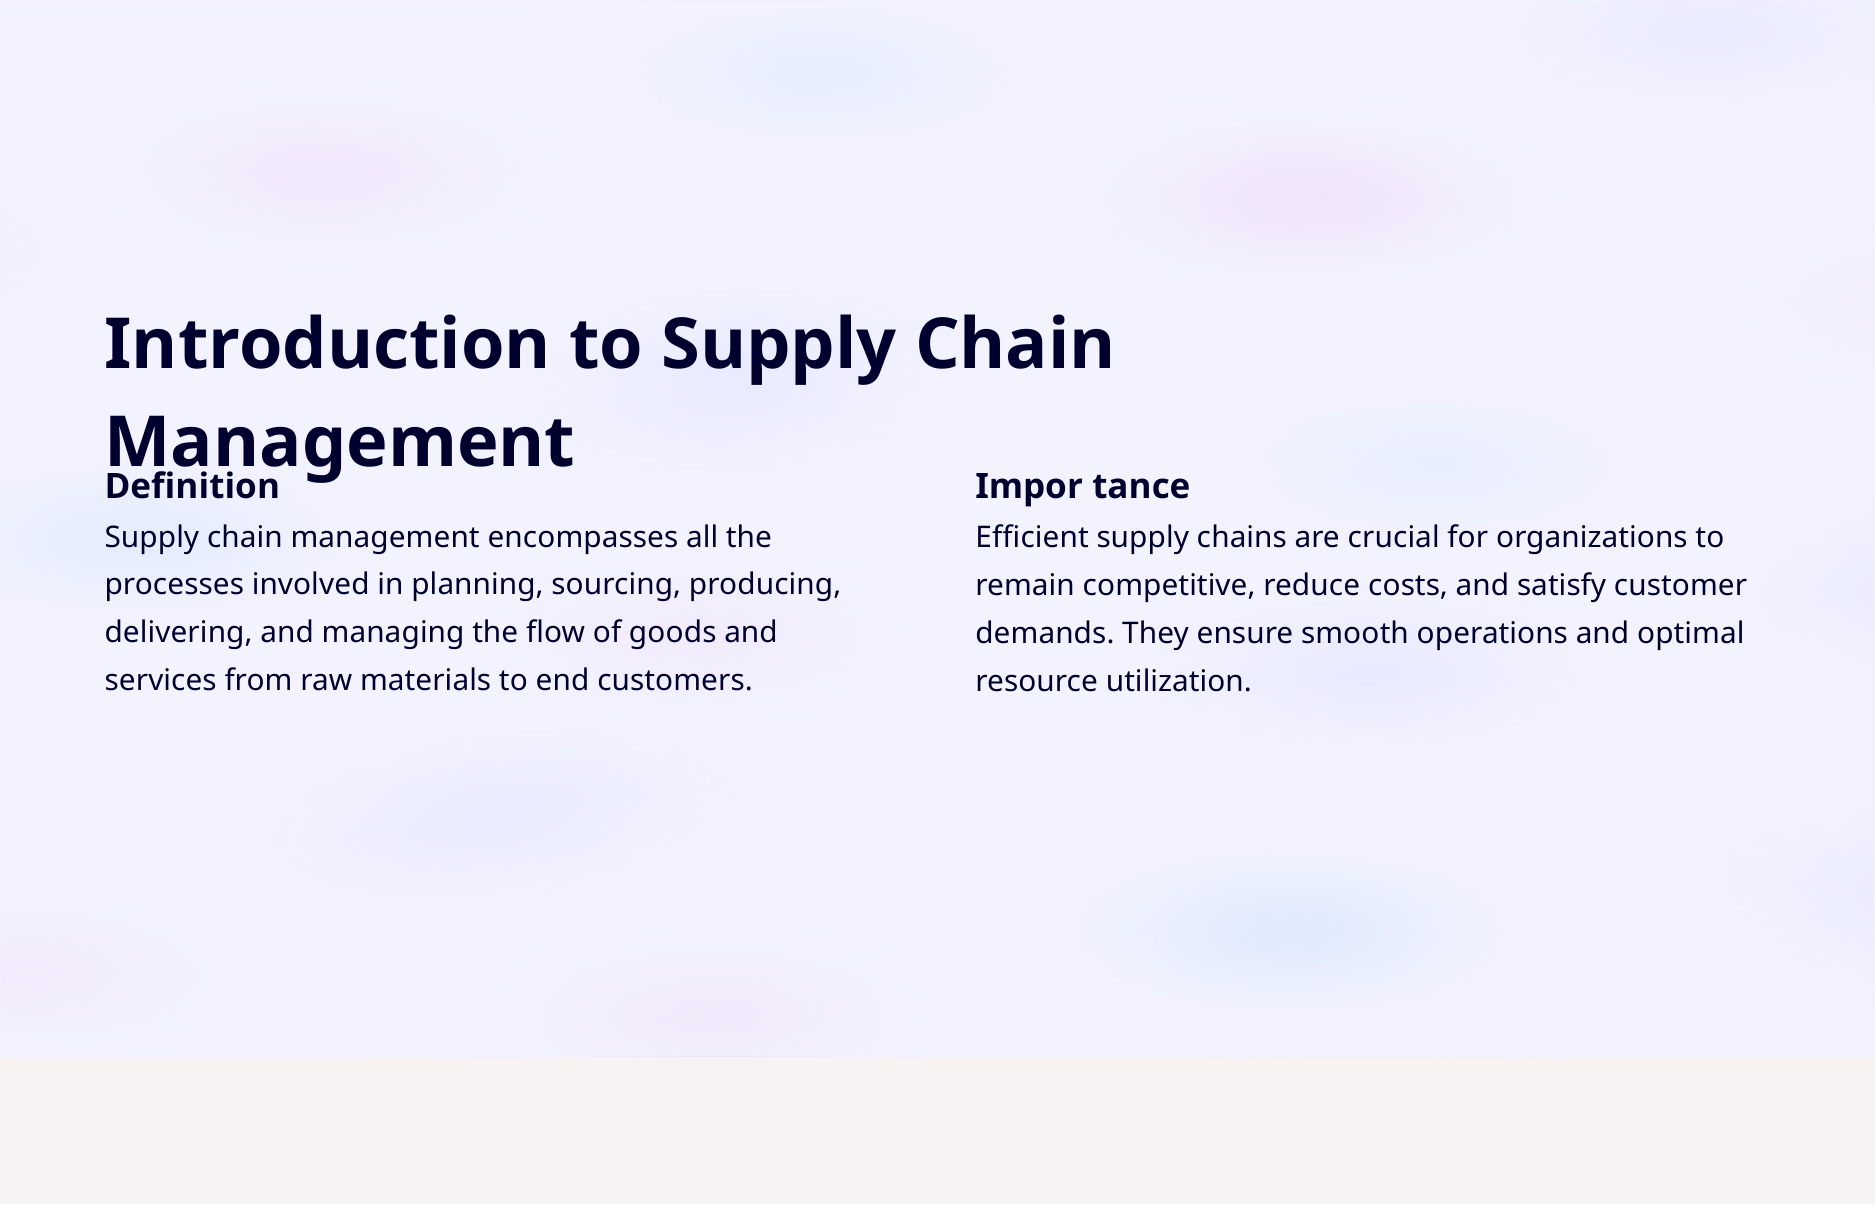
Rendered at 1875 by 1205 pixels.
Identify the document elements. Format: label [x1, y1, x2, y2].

text_box [0, 0, 1875, 1057]
